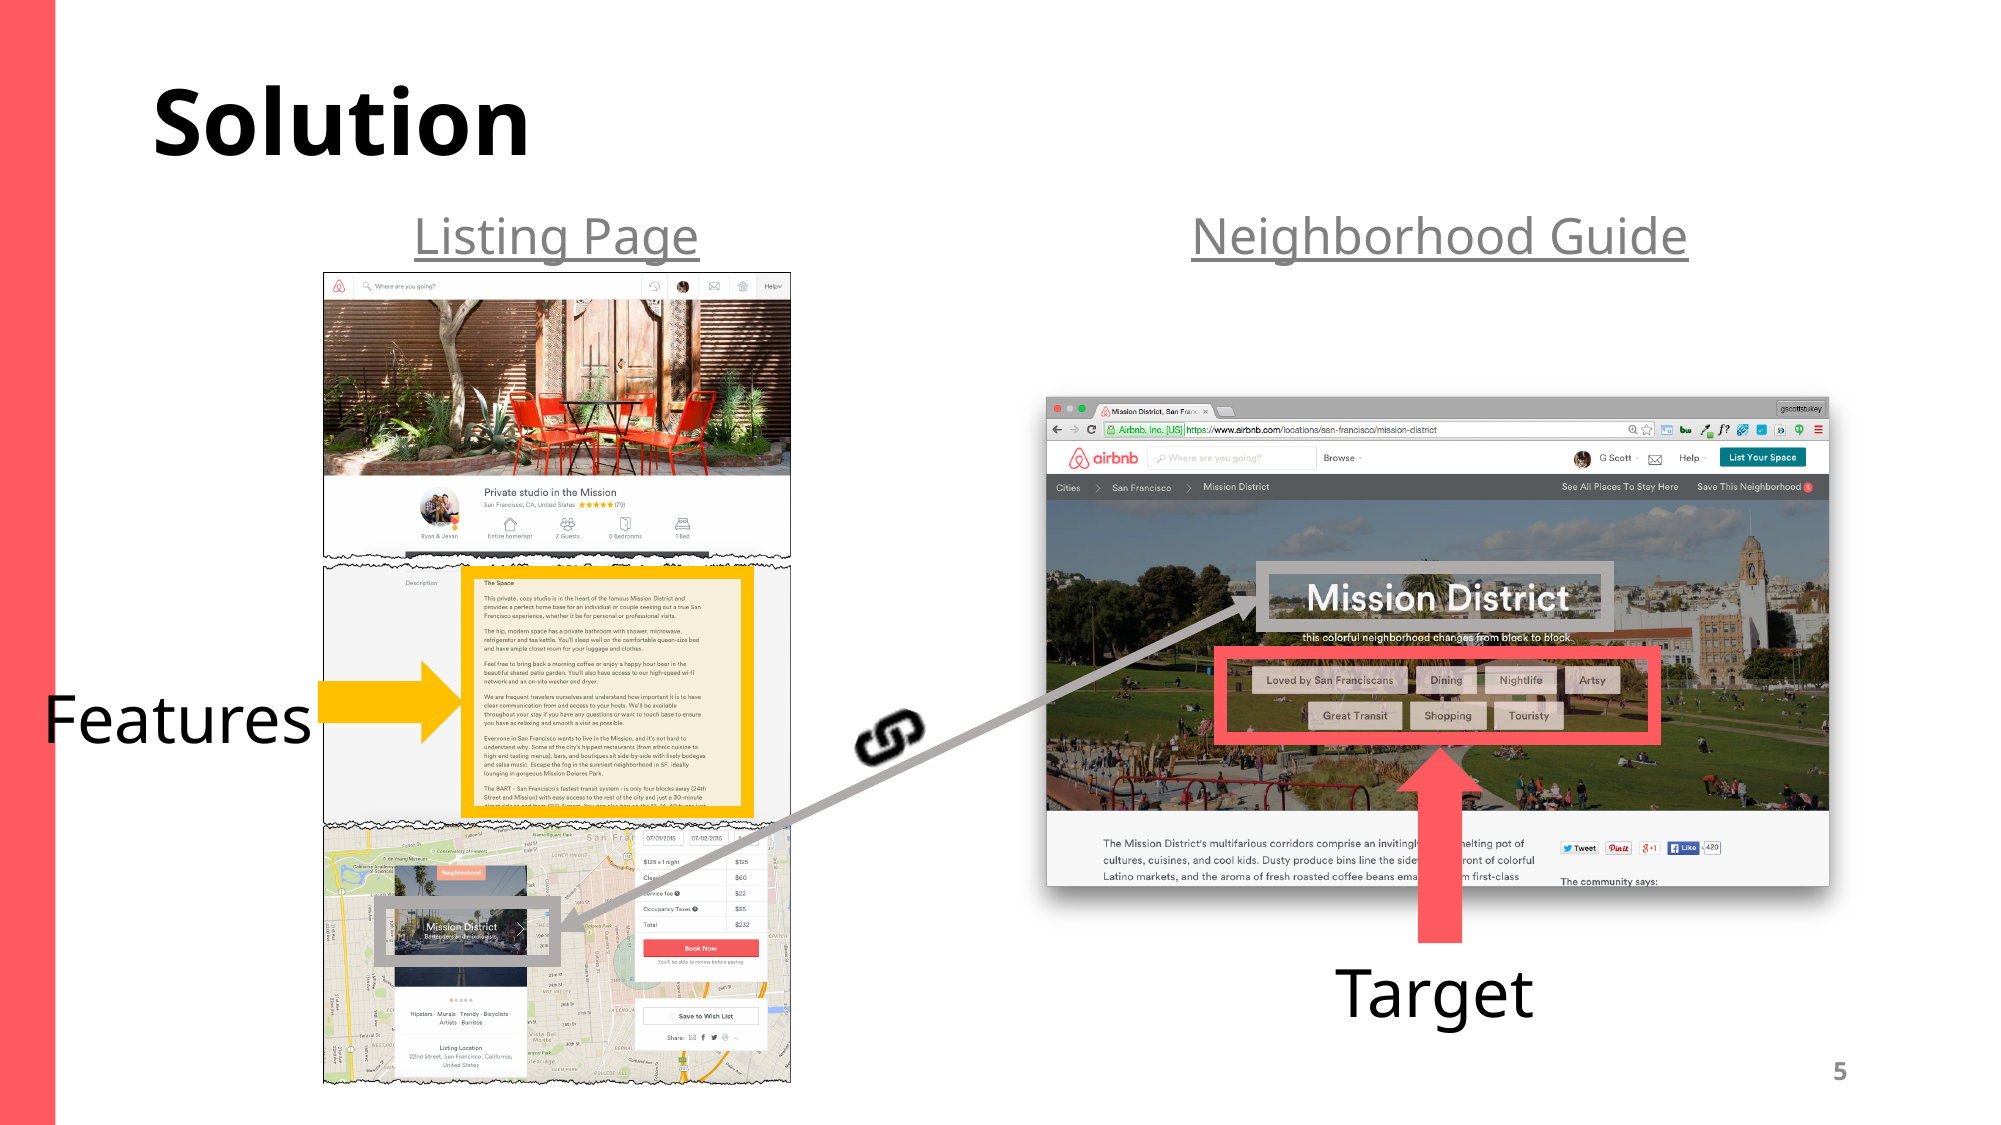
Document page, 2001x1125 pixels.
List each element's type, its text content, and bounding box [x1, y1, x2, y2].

text_box [1417, 935, 1464, 945]
picture [323, 272, 791, 559]
text_box Neighborhood Guide [1015, 196, 1866, 272]
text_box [554, 596, 1263, 932]
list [1012, 377, 1863, 935]
text_box Listing Page [318, 196, 796, 272]
text_box Features [27, 669, 323, 765]
picture [859, 704, 921, 773]
picture [323, 563, 791, 1085]
title Solution [137, 59, 1863, 191]
text_box Target [1196, 943, 1674, 1038]
slide_number 5 [1770, 1042, 1863, 1103]
text_box [316, 680, 323, 725]
